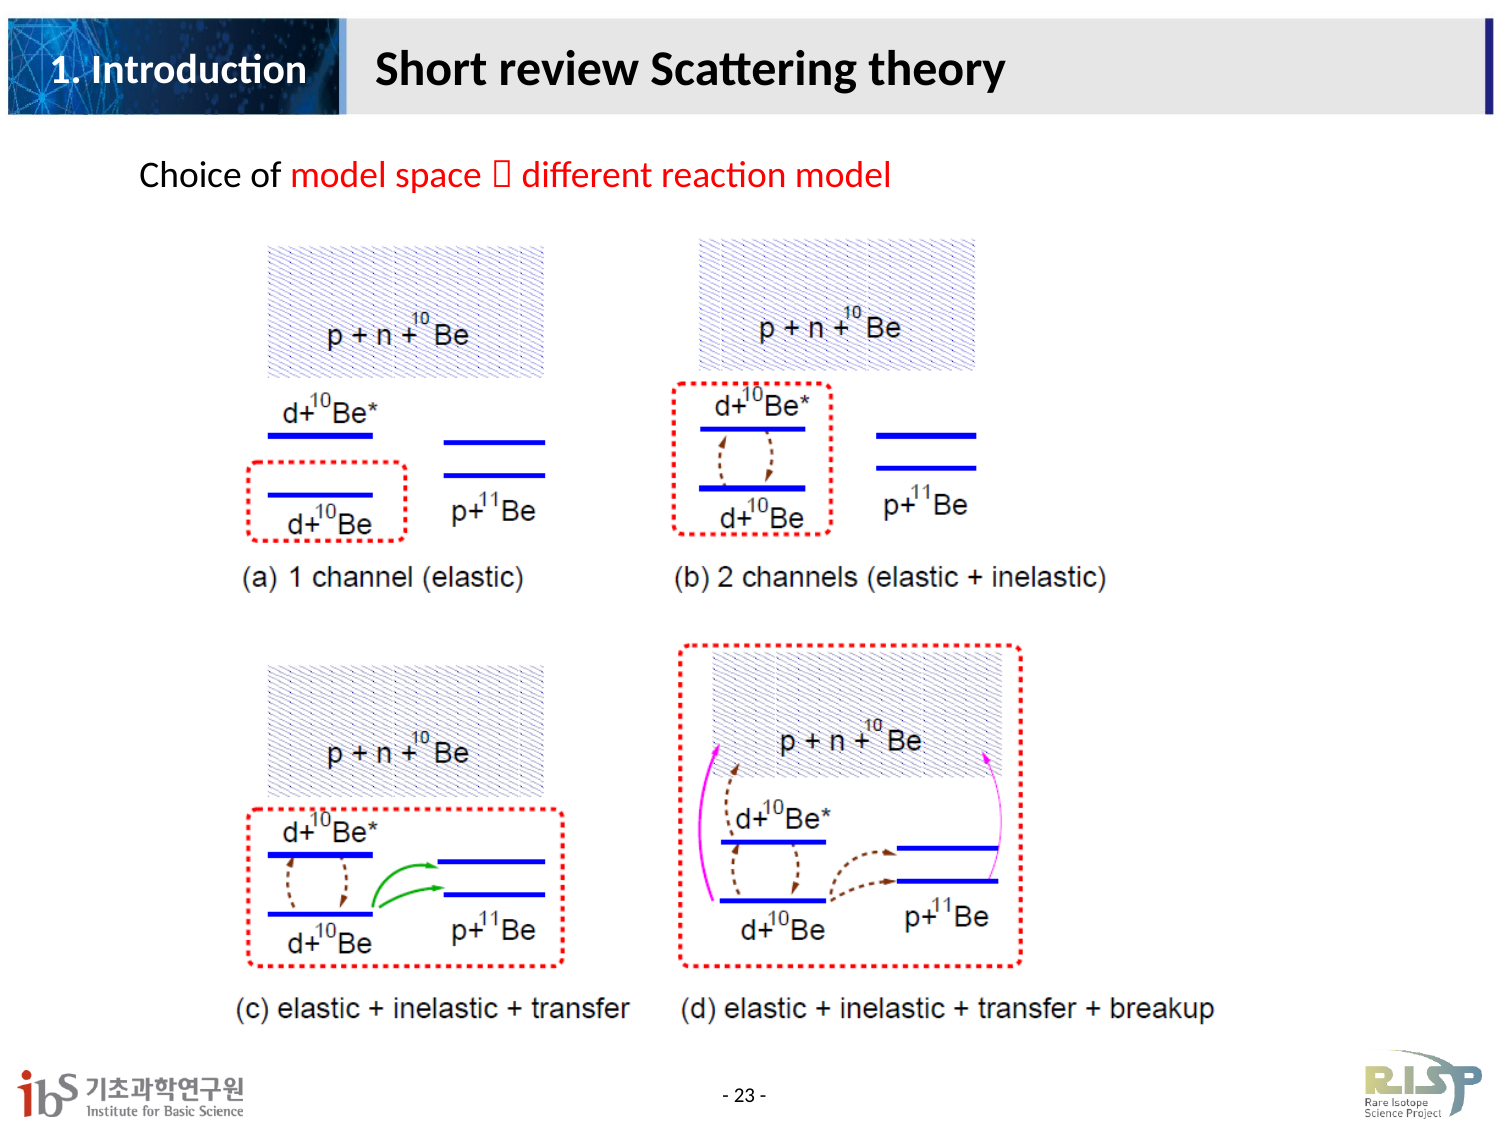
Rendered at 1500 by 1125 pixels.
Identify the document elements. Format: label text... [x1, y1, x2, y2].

picture [1364, 1049, 1482, 1119]
picture [17, 1070, 243, 1117]
picture [147, 202, 1294, 1061]
picture [2, 10, 1500, 130]
text_box Choice of model space  different reaction model [124, 142, 908, 203]
